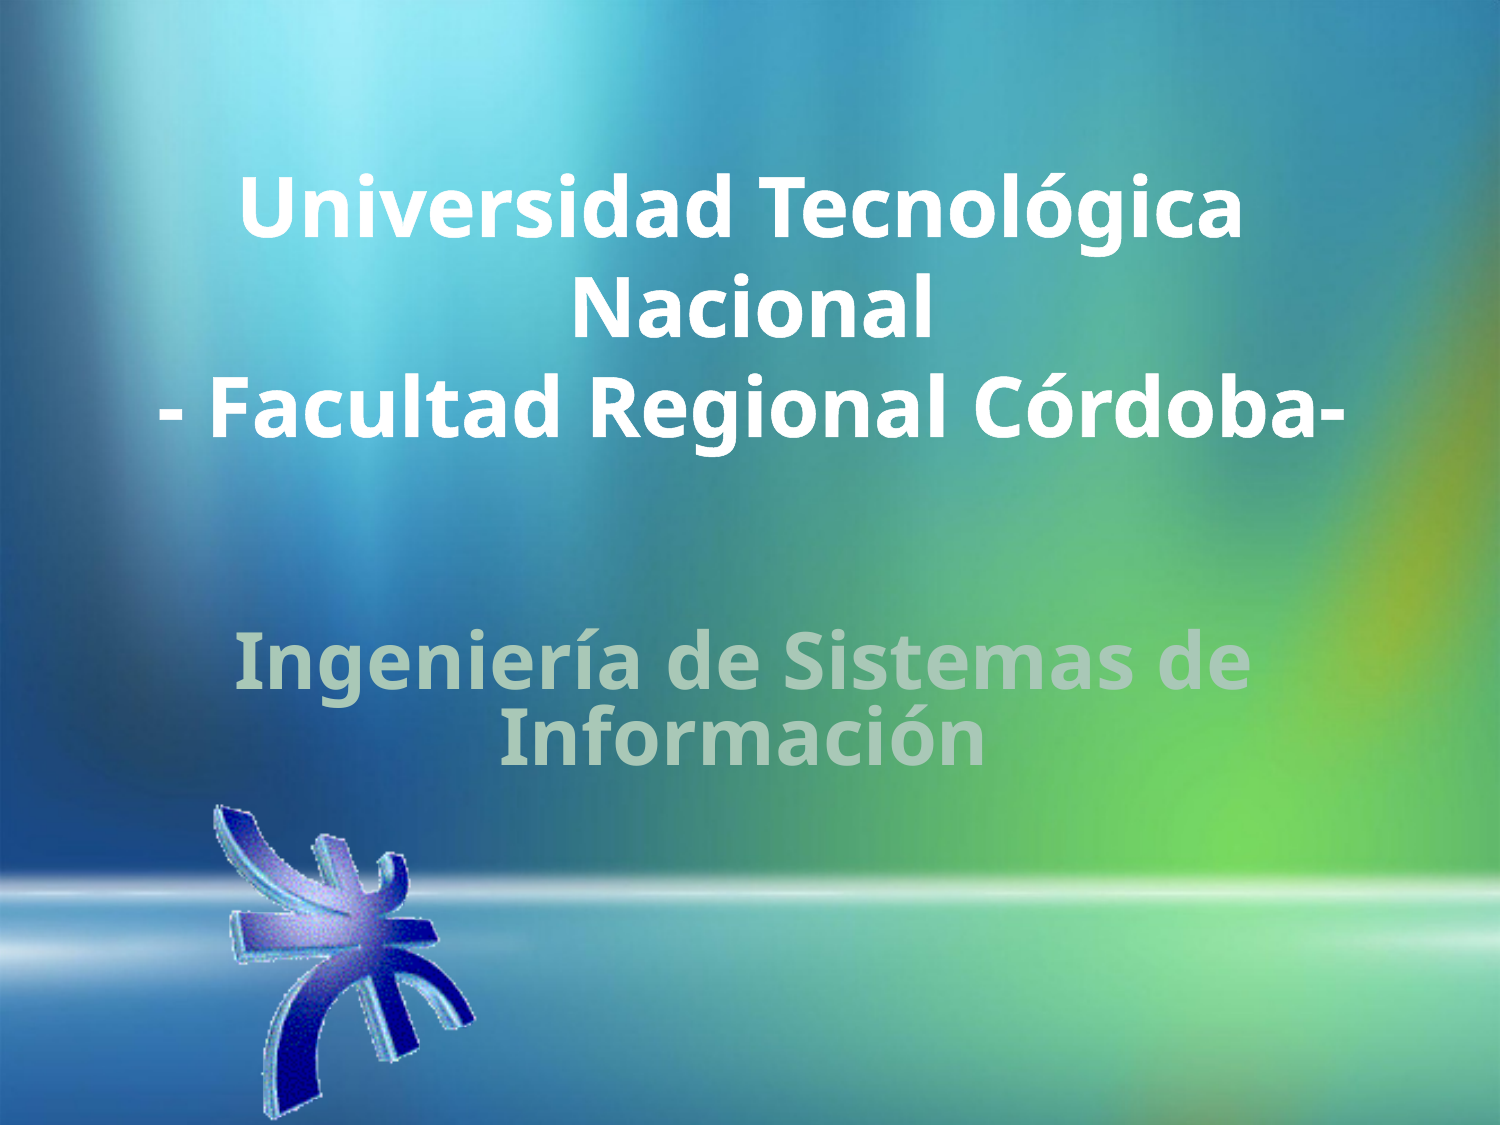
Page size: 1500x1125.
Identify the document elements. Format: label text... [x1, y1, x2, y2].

text_box Universidad Tecnológica Nacional - Facultad Regional Córdoba- [46, 117, 1458, 490]
subtitle Ingeniería de Sistemas de Información [46, 515, 1442, 762]
picture [0, 0, 1500, 1125]
